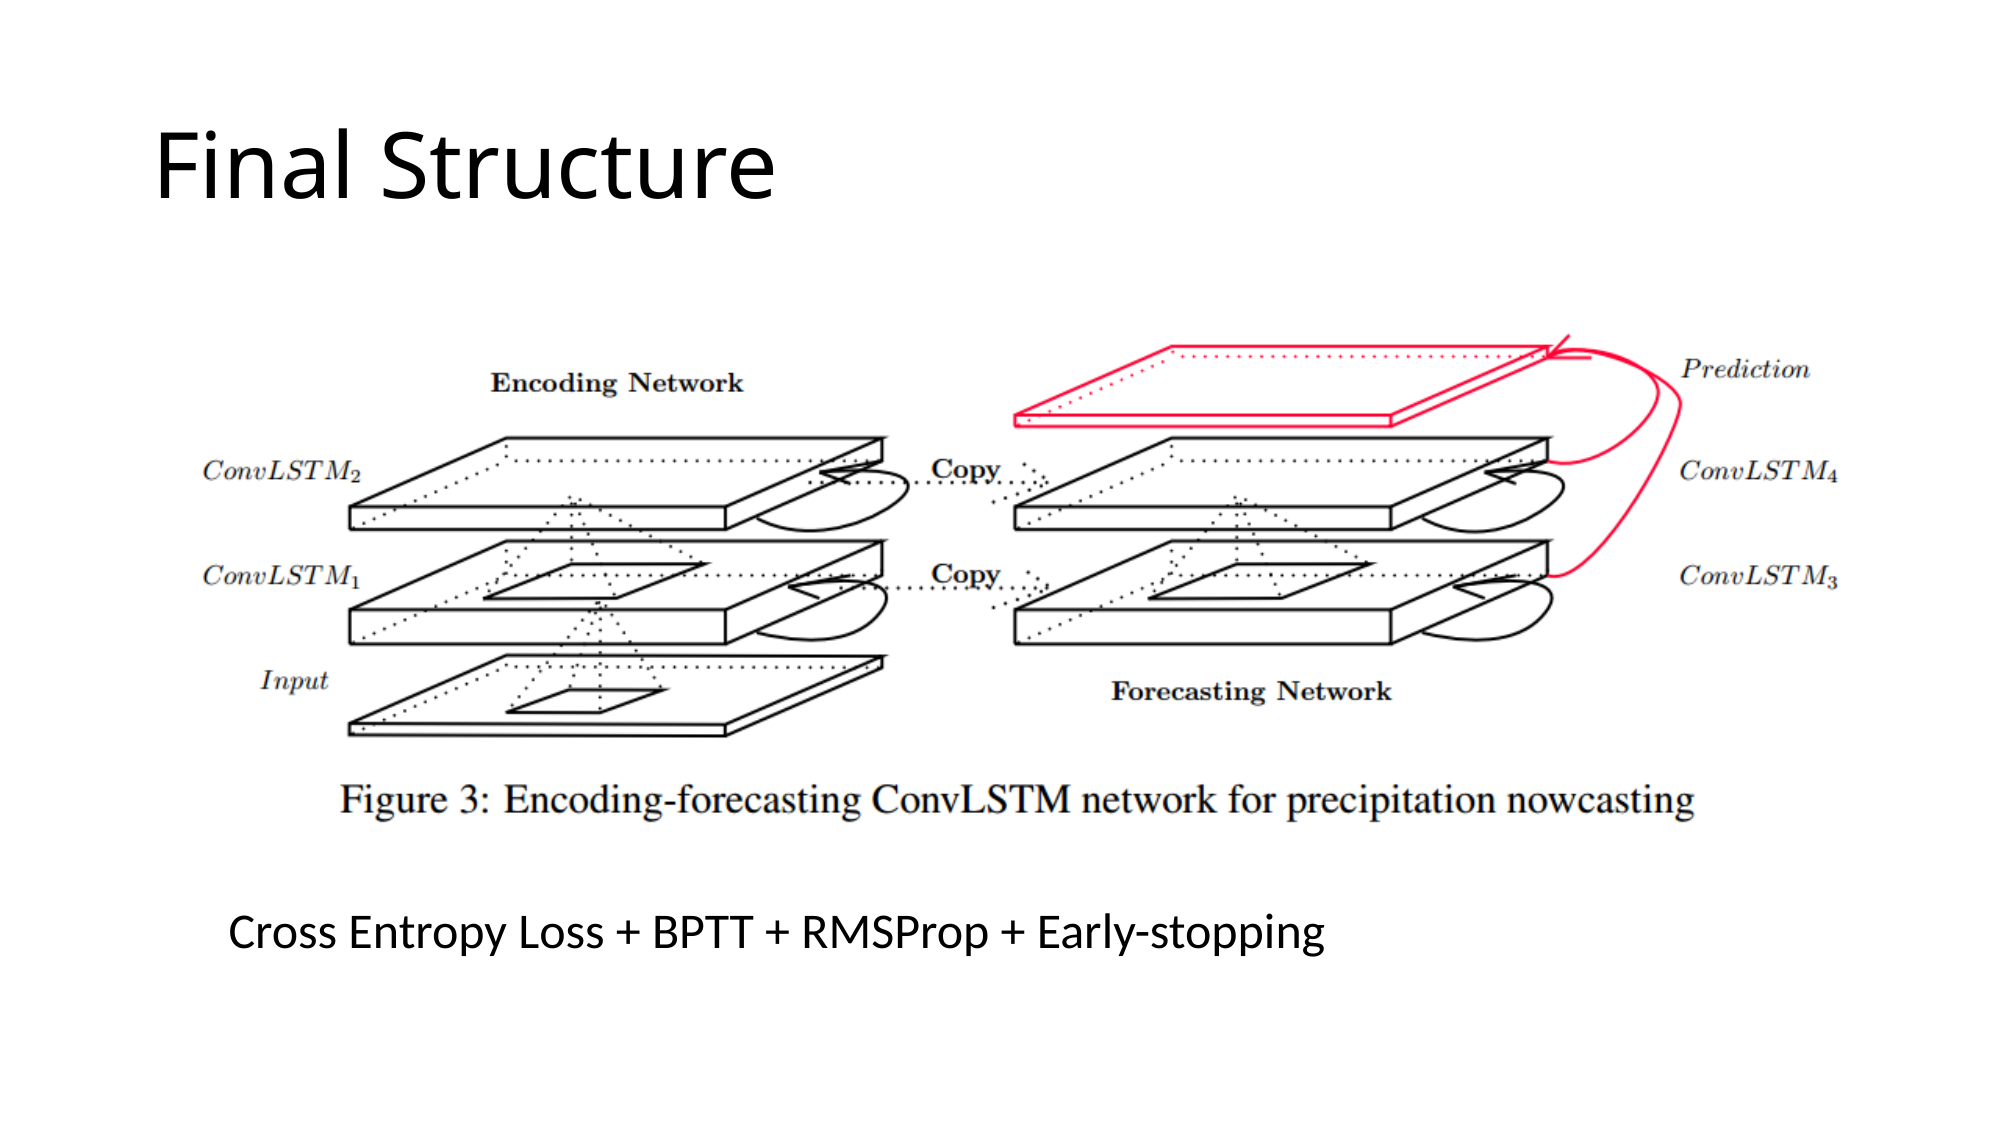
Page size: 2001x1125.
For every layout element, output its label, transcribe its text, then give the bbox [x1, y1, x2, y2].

text_box Cross Entropy Loss + BPTT + RMSProp + Early-stopping [213, 891, 1341, 967]
picture [119, 273, 1881, 852]
title Final Structure [137, 59, 1863, 273]
